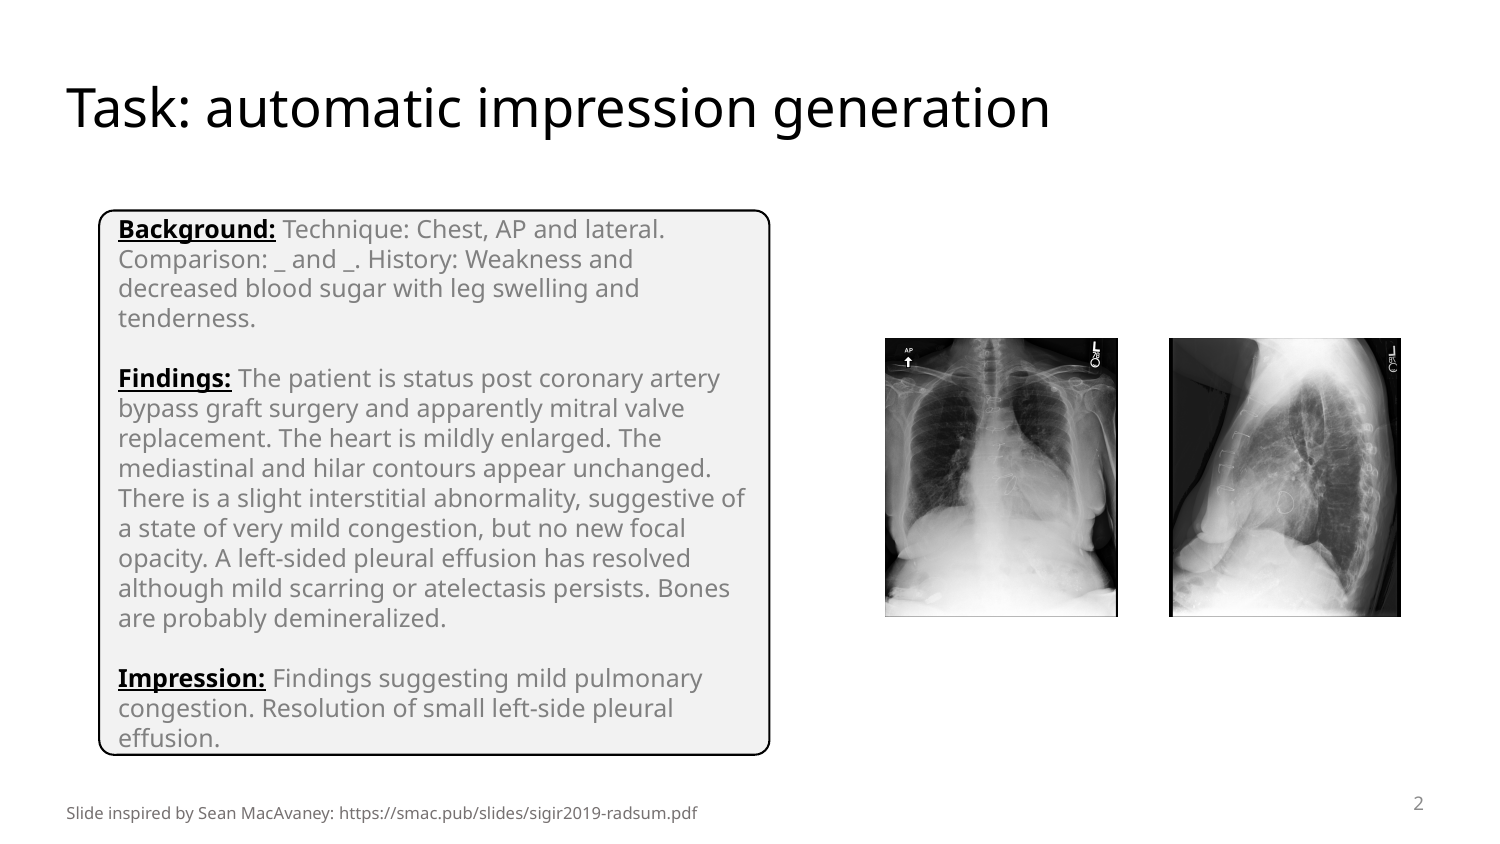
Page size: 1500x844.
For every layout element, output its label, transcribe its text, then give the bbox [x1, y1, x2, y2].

picture [1169, 338, 1401, 617]
slide_number 2 [1101, 782, 1440, 827]
list Slide inspired by Sean MacAvaney: https://smac.pub/slides/sigir2019-radsum.pdf [51, 795, 981, 827]
picture [885, 338, 1118, 617]
title Task: automatic impression generation [51, 73, 1440, 142]
text_box Background: Technique: Chest, AP and lateral. Comparison: _ and _. History: Weakness and decreased blood sugar with leg swelling and tenderness. Findings: The patient is status post coronary artery bypass graft surgery and apparently mitral valve replacement. The heart is mildly enlarged. The mediastinal and hilar contours appear unchanged. There is a slight interstitial abnormality, suggestive of a state of very mild congestion, but no new focal opacity. A left-sided pleural effusion has resolved although mild scarring or atelectasis persists. Bones are probably demineralized. Impression: Findings suggesting mild pulmonary congestion. Resolution of small left-side pleural effusion. [98, 209, 771, 756]
